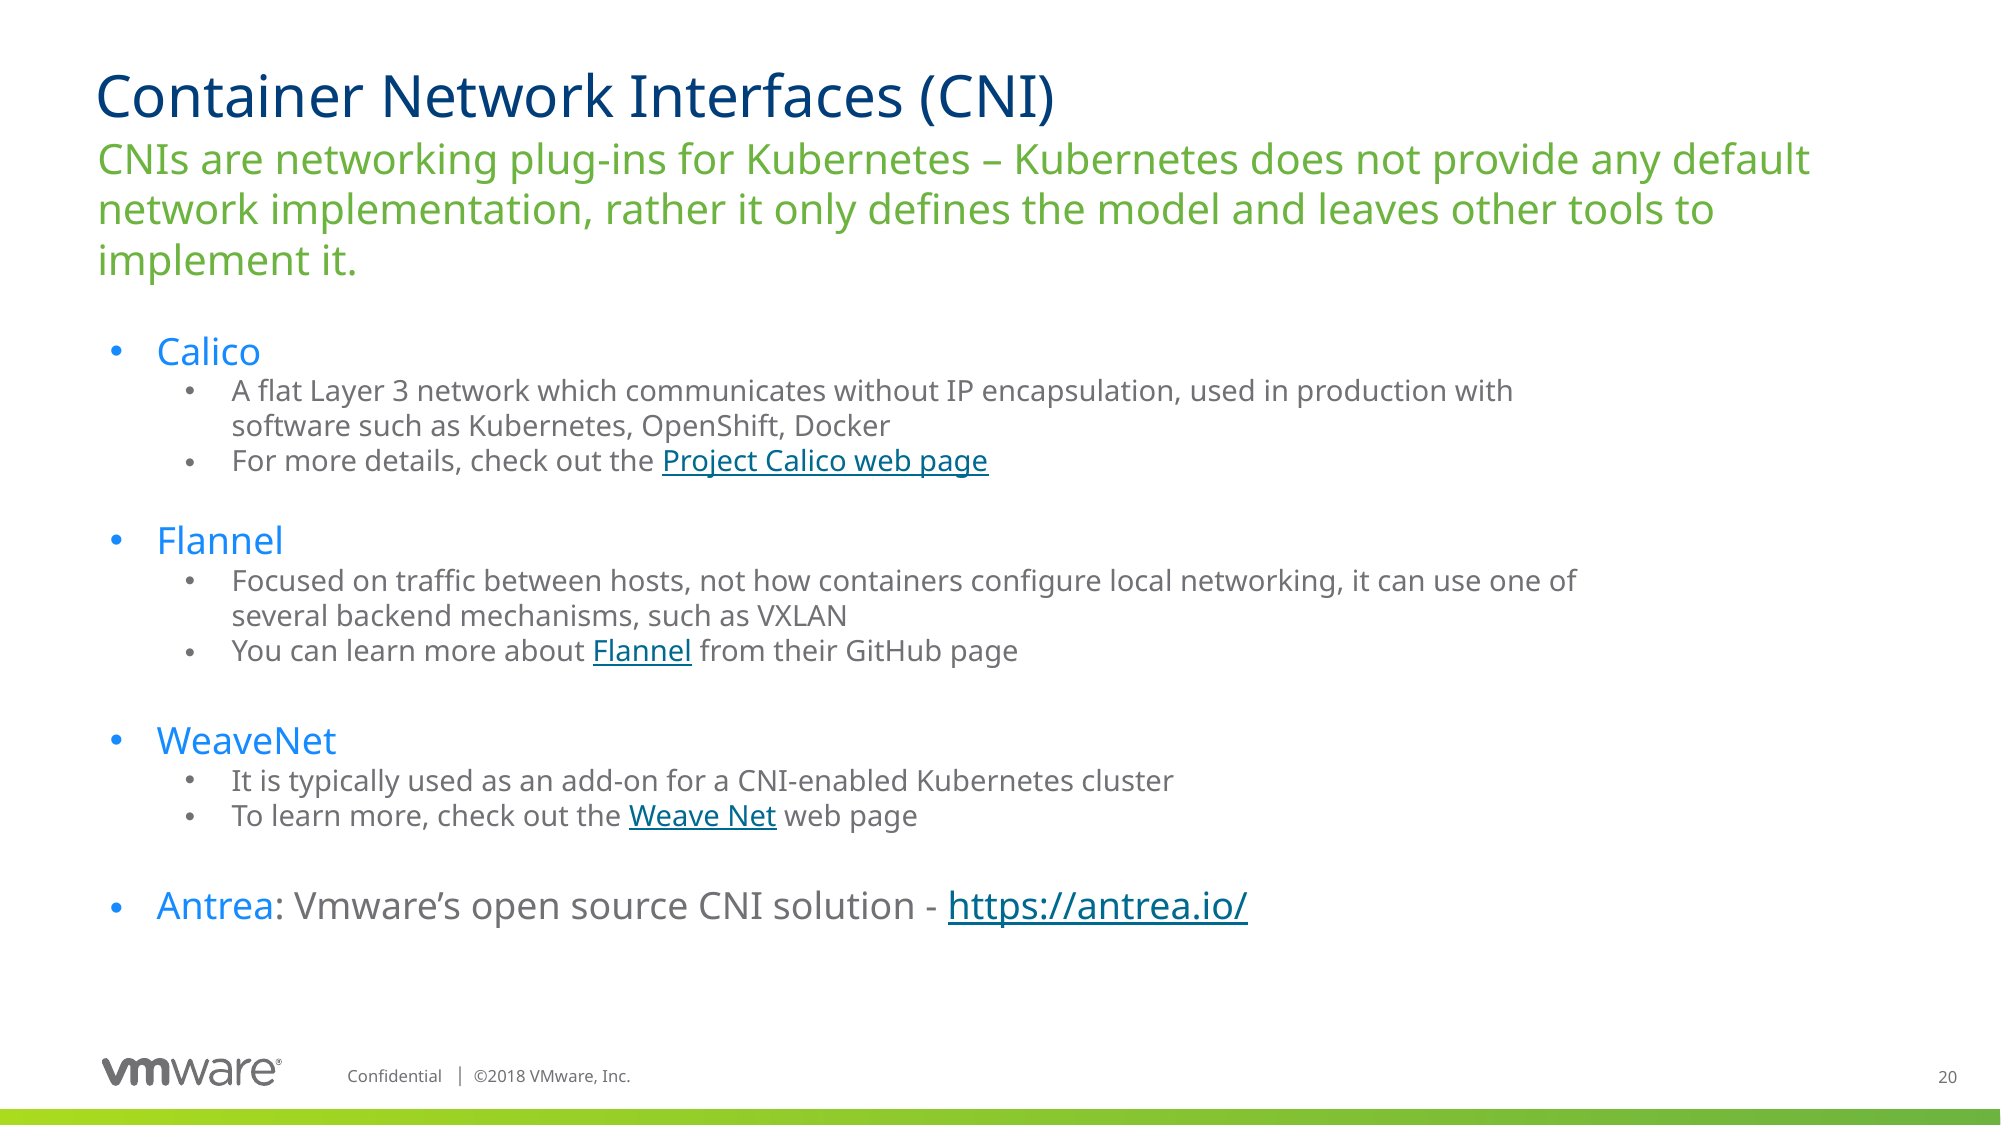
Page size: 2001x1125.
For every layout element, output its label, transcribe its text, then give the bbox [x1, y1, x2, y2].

text_box Calico A flat Layer 3 network which communicates without IP encapsulation, used in production with software such as Kubernetes, OpenShift, Docker For more details, check out the Project Calico web page Flannel Focused on traffic between hosts, not how containers configure local networking, it can use one of several backend mechanisms, such as VXLAN You can learn more about Flannel from their GitHub page WeaveNet It is typically used as an add-on for a CNI-enabled Kubernetes cluster To learn more, check out the Weave Net web page Antrea: Vmware’s open source CNI solution - https://antrea.io/ [95, 320, 1602, 986]
title Container Network Interfaces (CNI) [95, 67, 1901, 131]
subtitle CNIs are networking plug-ins for Kubernetes – Kubernetes does not provide any default network implementation, rather it only defines the model and leaves other tools to implement it. [97, 133, 1897, 290]
